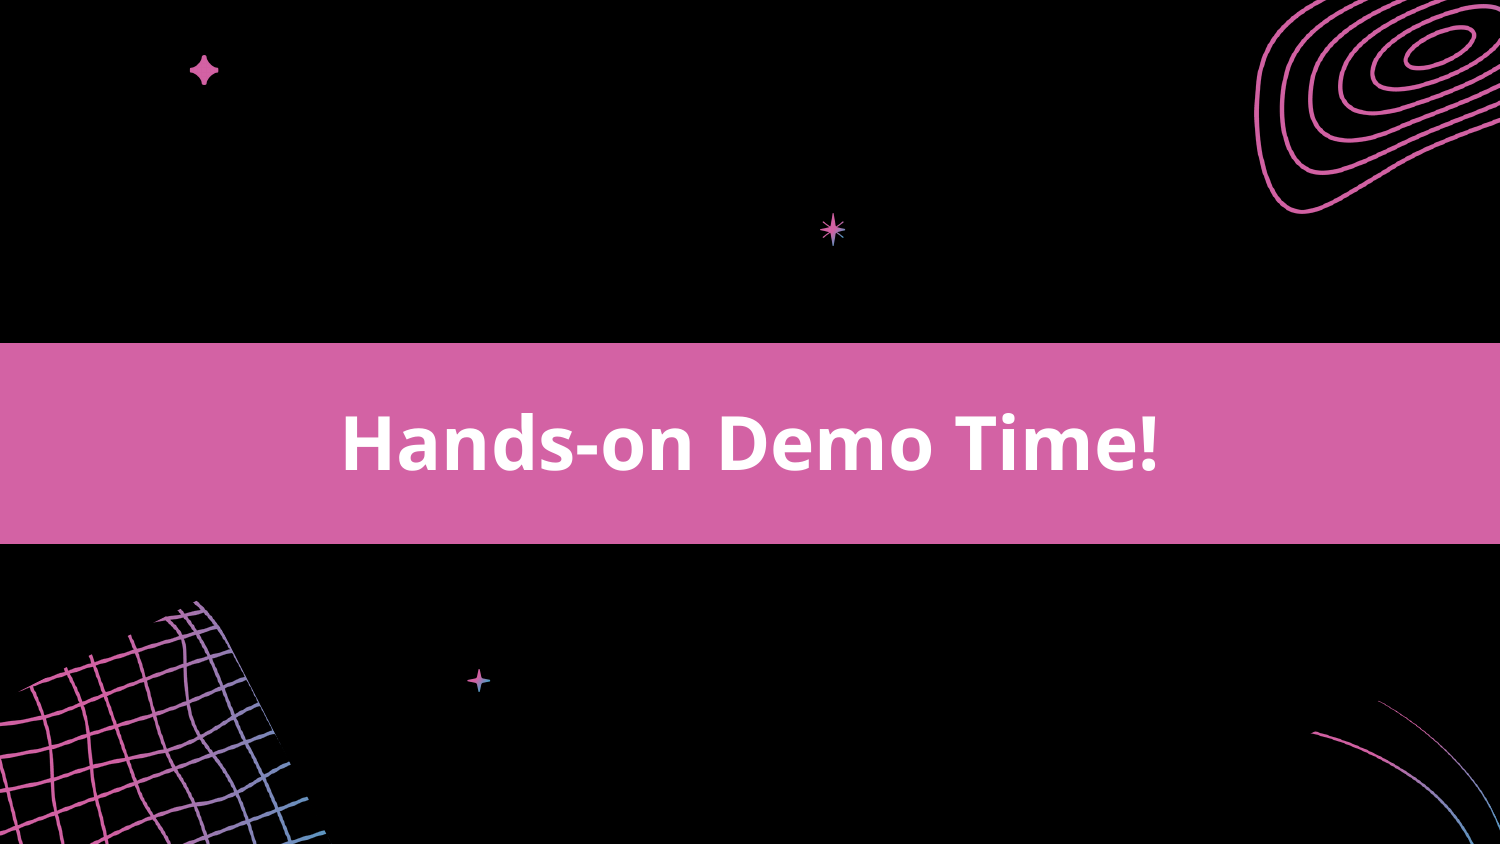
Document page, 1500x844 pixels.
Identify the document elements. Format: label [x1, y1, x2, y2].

text_box [1246, 676, 1500, 844]
text_box [0, 596, 332, 844]
text_box [467, 669, 491, 692]
text_box [820, 213, 846, 246]
text_box [189, 55, 219, 85]
text_box [0, 332, 1500, 544]
text_box [1254, 0, 1500, 214]
